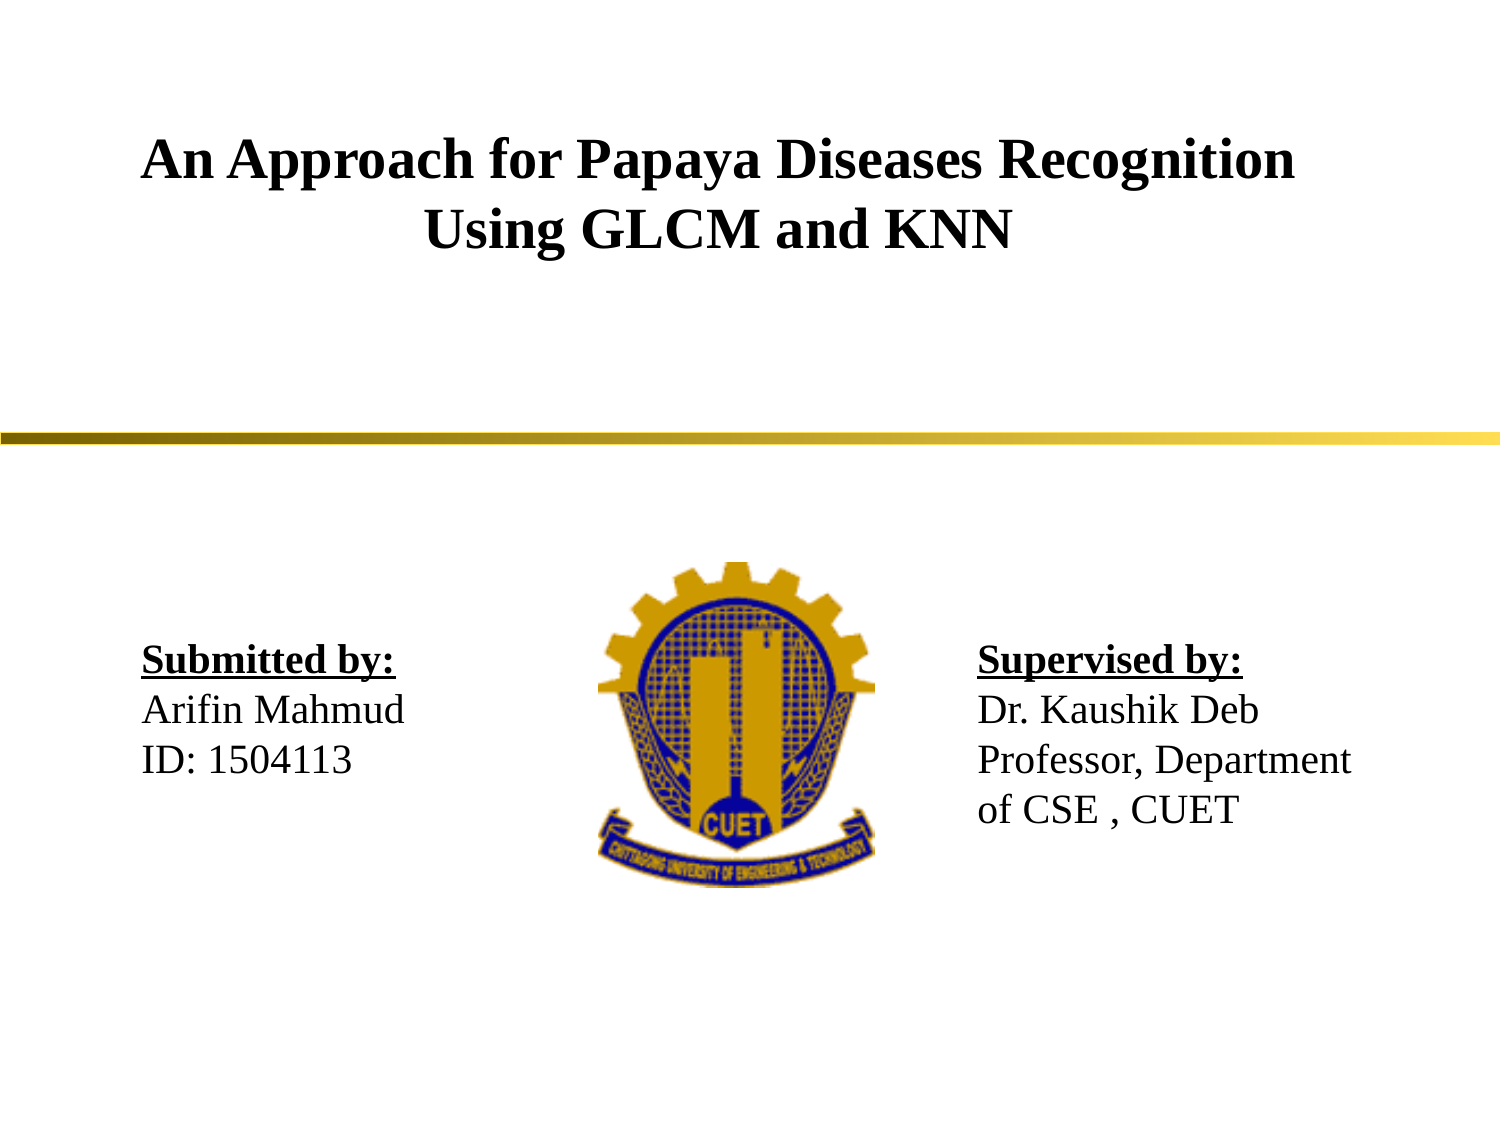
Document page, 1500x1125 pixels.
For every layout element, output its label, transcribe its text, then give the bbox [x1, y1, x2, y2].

text_box Submitted by: Arifin Mahmud ID: 1504113 [126, 624, 589, 940]
picture [598, 562, 875, 888]
text_box Supervised by: Dr. Kaushik Deb Professor, Department of CSE , CUET [962, 624, 1388, 840]
title [0, 125, 1500, 388]
text_box An Approach for Papaya Diseases Recognition Using GLCM and KNN [62, 112, 1375, 268]
